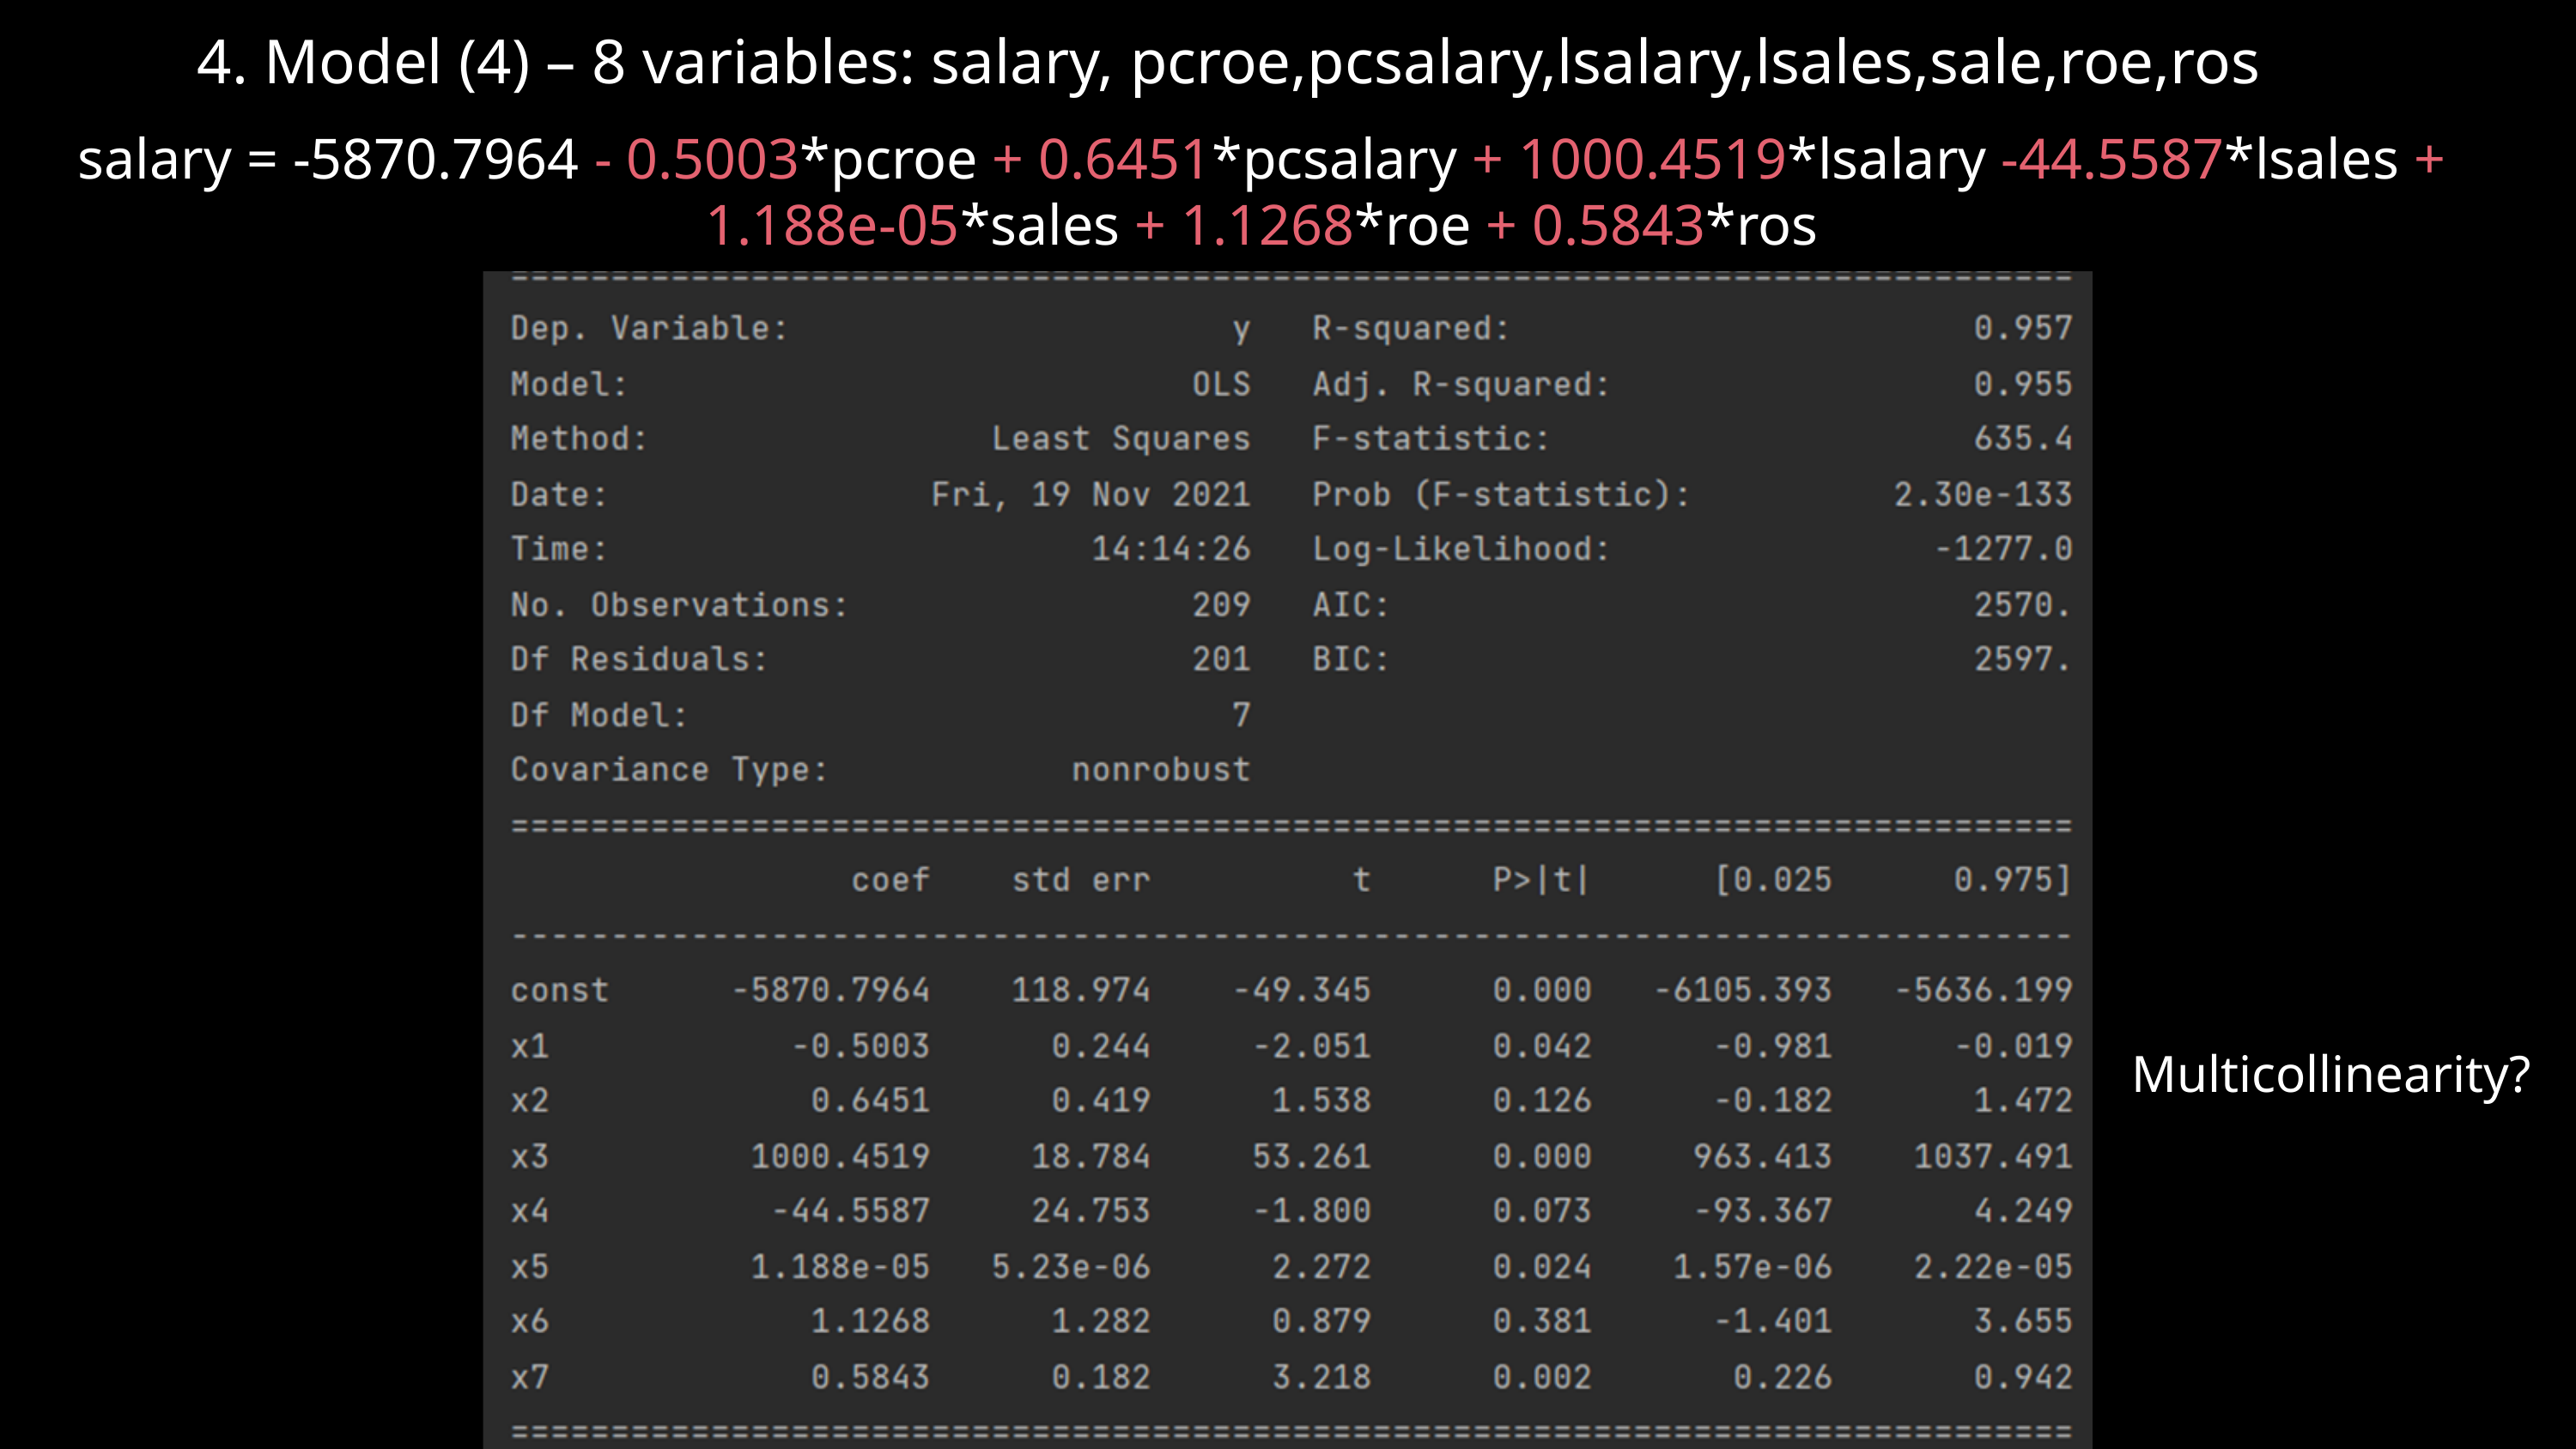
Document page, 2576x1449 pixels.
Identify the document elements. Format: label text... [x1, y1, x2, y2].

text_box Multicollinearity? [2118, 1035, 2544, 1108]
text_box 4. Model (4) – 8 variables: salary, pcroe,pcsalary,lsalary,lsales,sale,roe,ros [22, 22, 2437, 123]
picture [483, 270, 2093, 1449]
text_box salary = -5870.7964 - 0.5003*pcroe + 0.6451*pcsalary + 1000.4519*lsalary -44.5587*lsales + 1.188e-05*sales + 1.1268*roe + 0.5843*ros [0, 123, 2525, 324]
